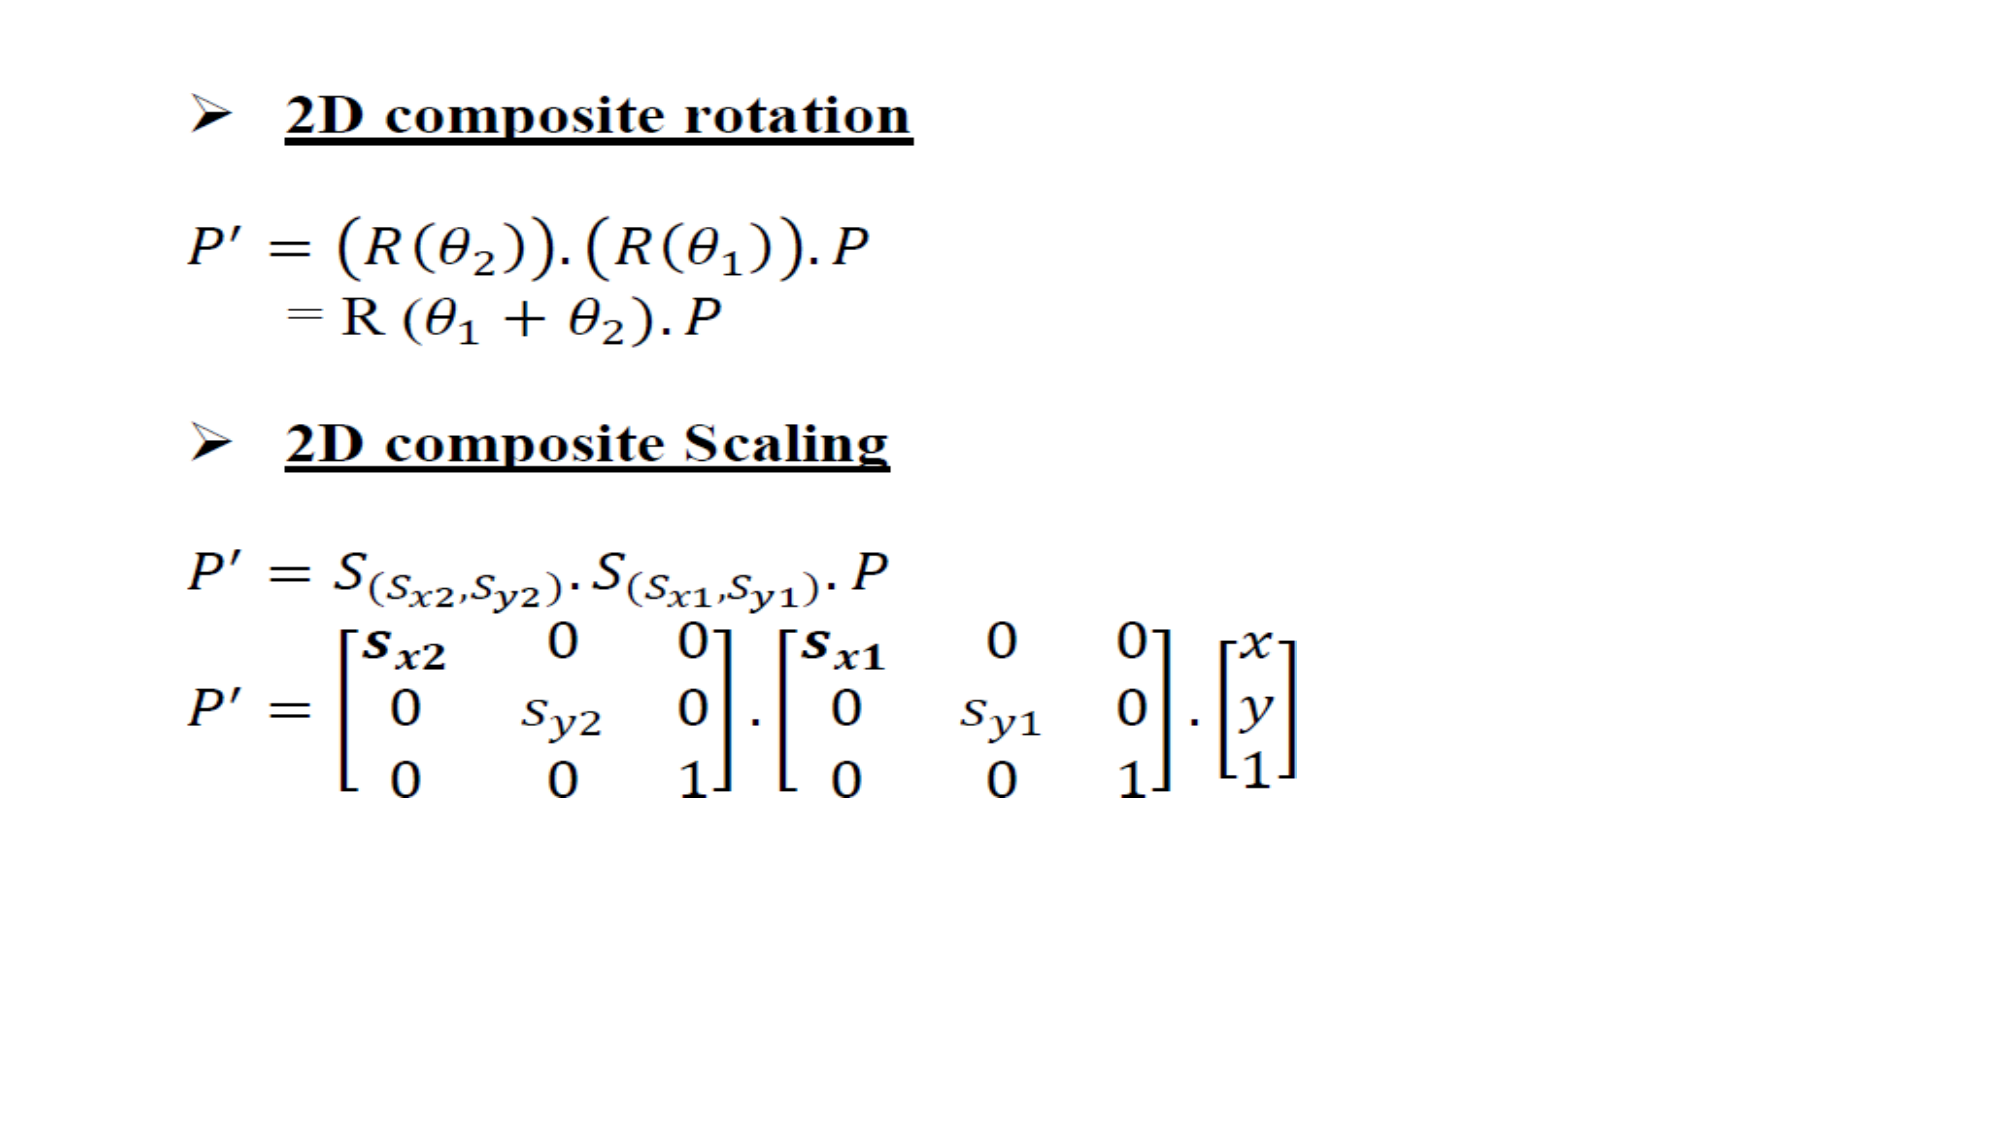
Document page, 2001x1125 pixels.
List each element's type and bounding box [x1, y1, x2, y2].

picture [185, 93, 1297, 799]
